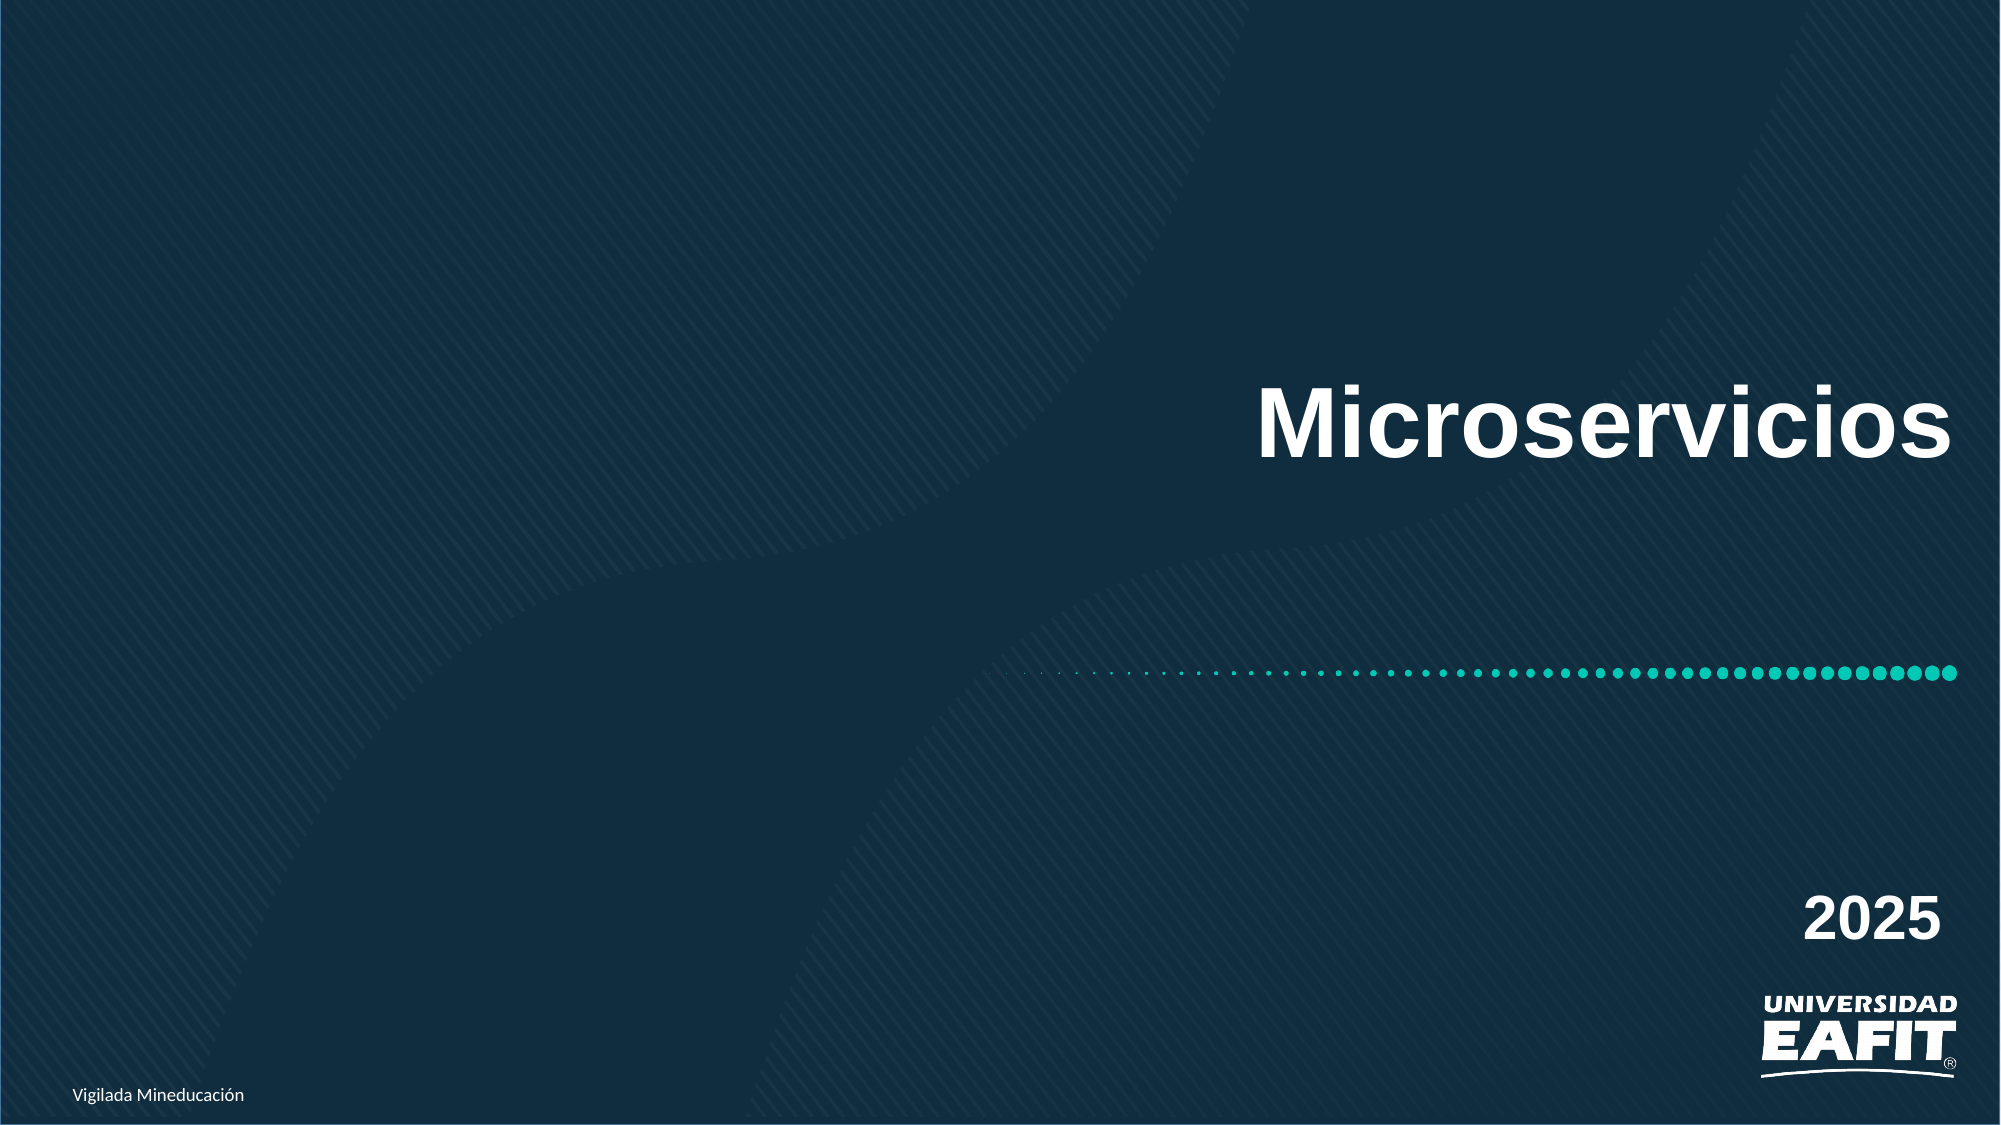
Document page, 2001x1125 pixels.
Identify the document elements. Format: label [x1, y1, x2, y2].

picture [954, 665, 1957, 681]
picture [1761, 995, 1957, 1078]
